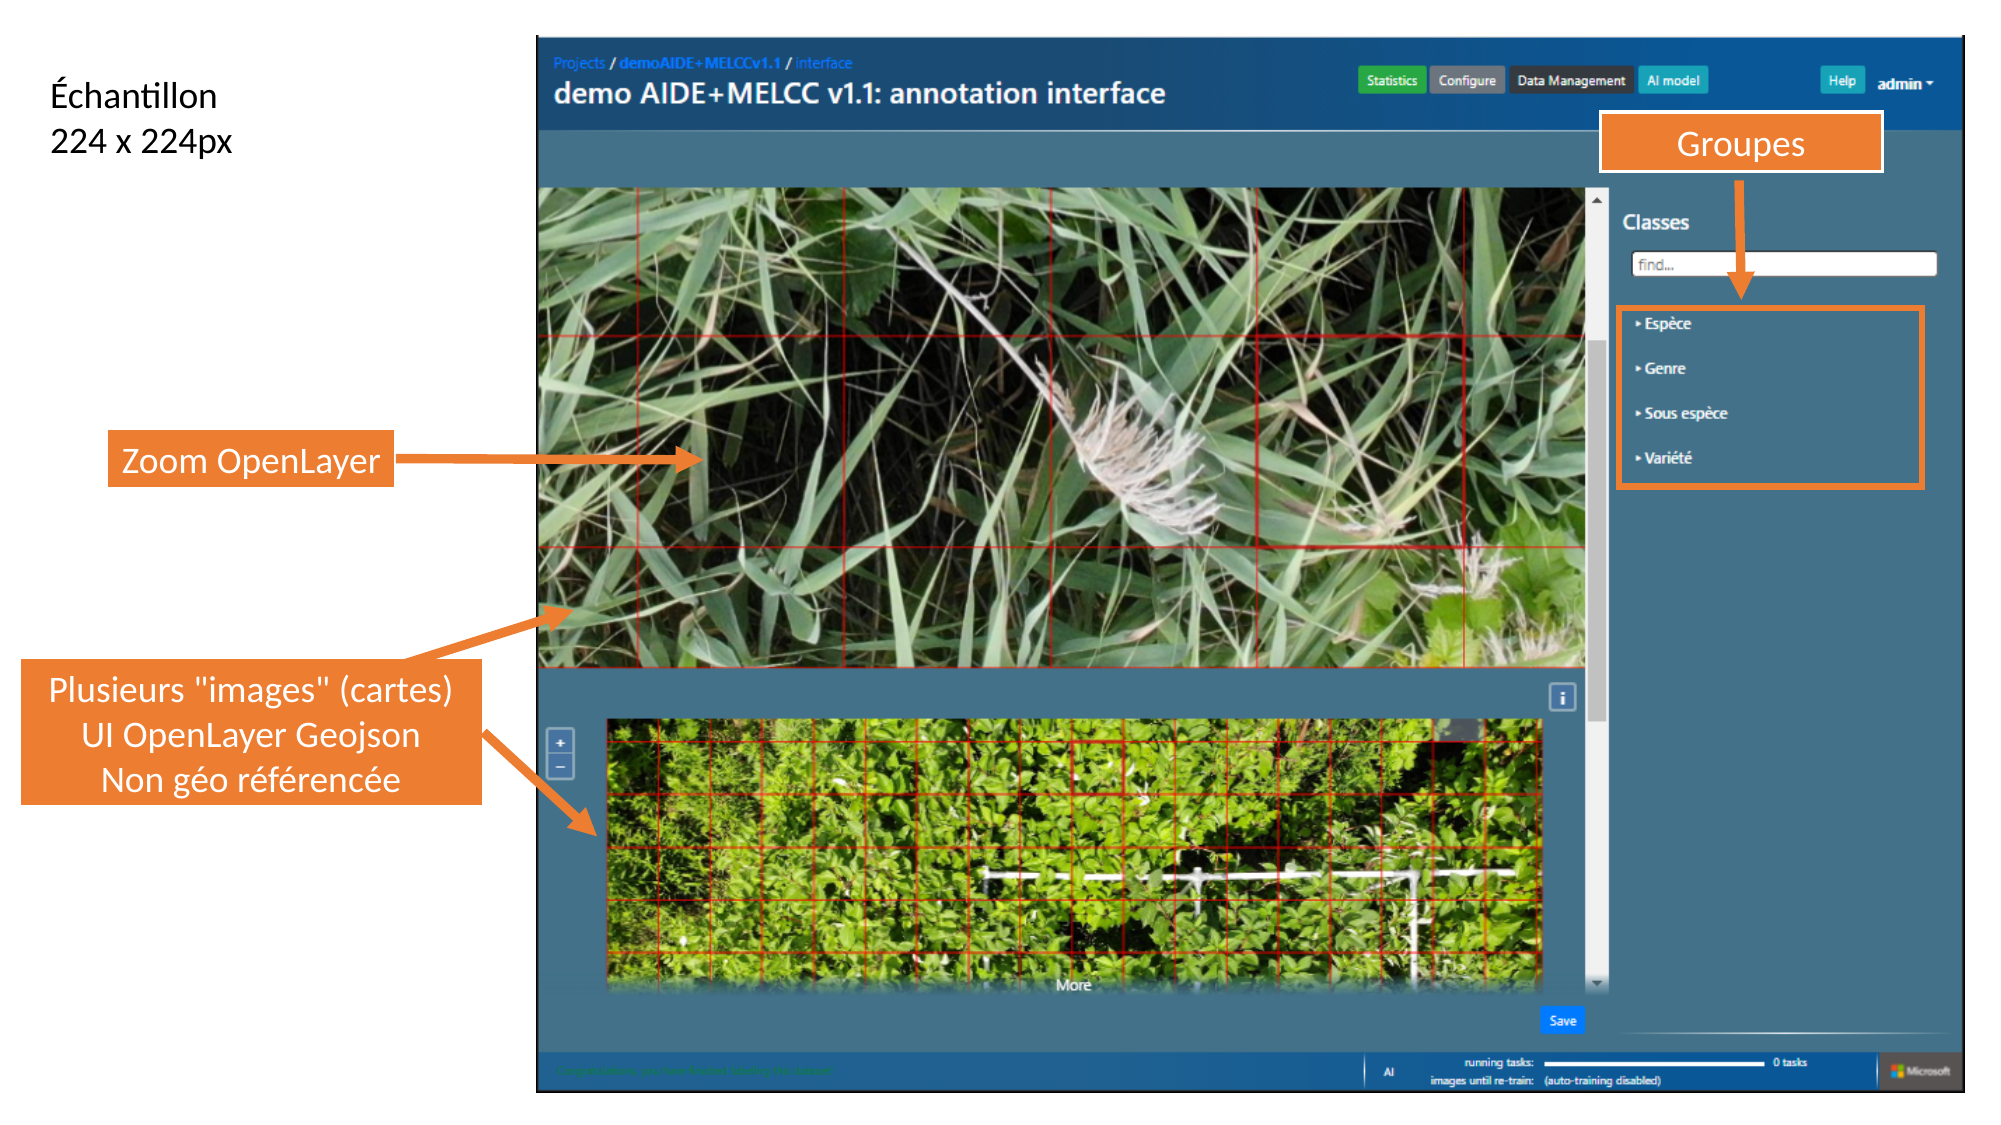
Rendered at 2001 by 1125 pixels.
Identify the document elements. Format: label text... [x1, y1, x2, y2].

text_box Échantillon 224 x 224px [35, 63, 265, 169]
text_box Zoom OpenLayer [105, 427, 397, 490]
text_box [1738, 180, 1742, 300]
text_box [390, 610, 574, 669]
text_box Plusieurs "images" (cartes) UI OpenLayer Geojson Non géo référencée [17, 656, 485, 808]
picture [536, 35, 1965, 1093]
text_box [483, 732, 598, 837]
